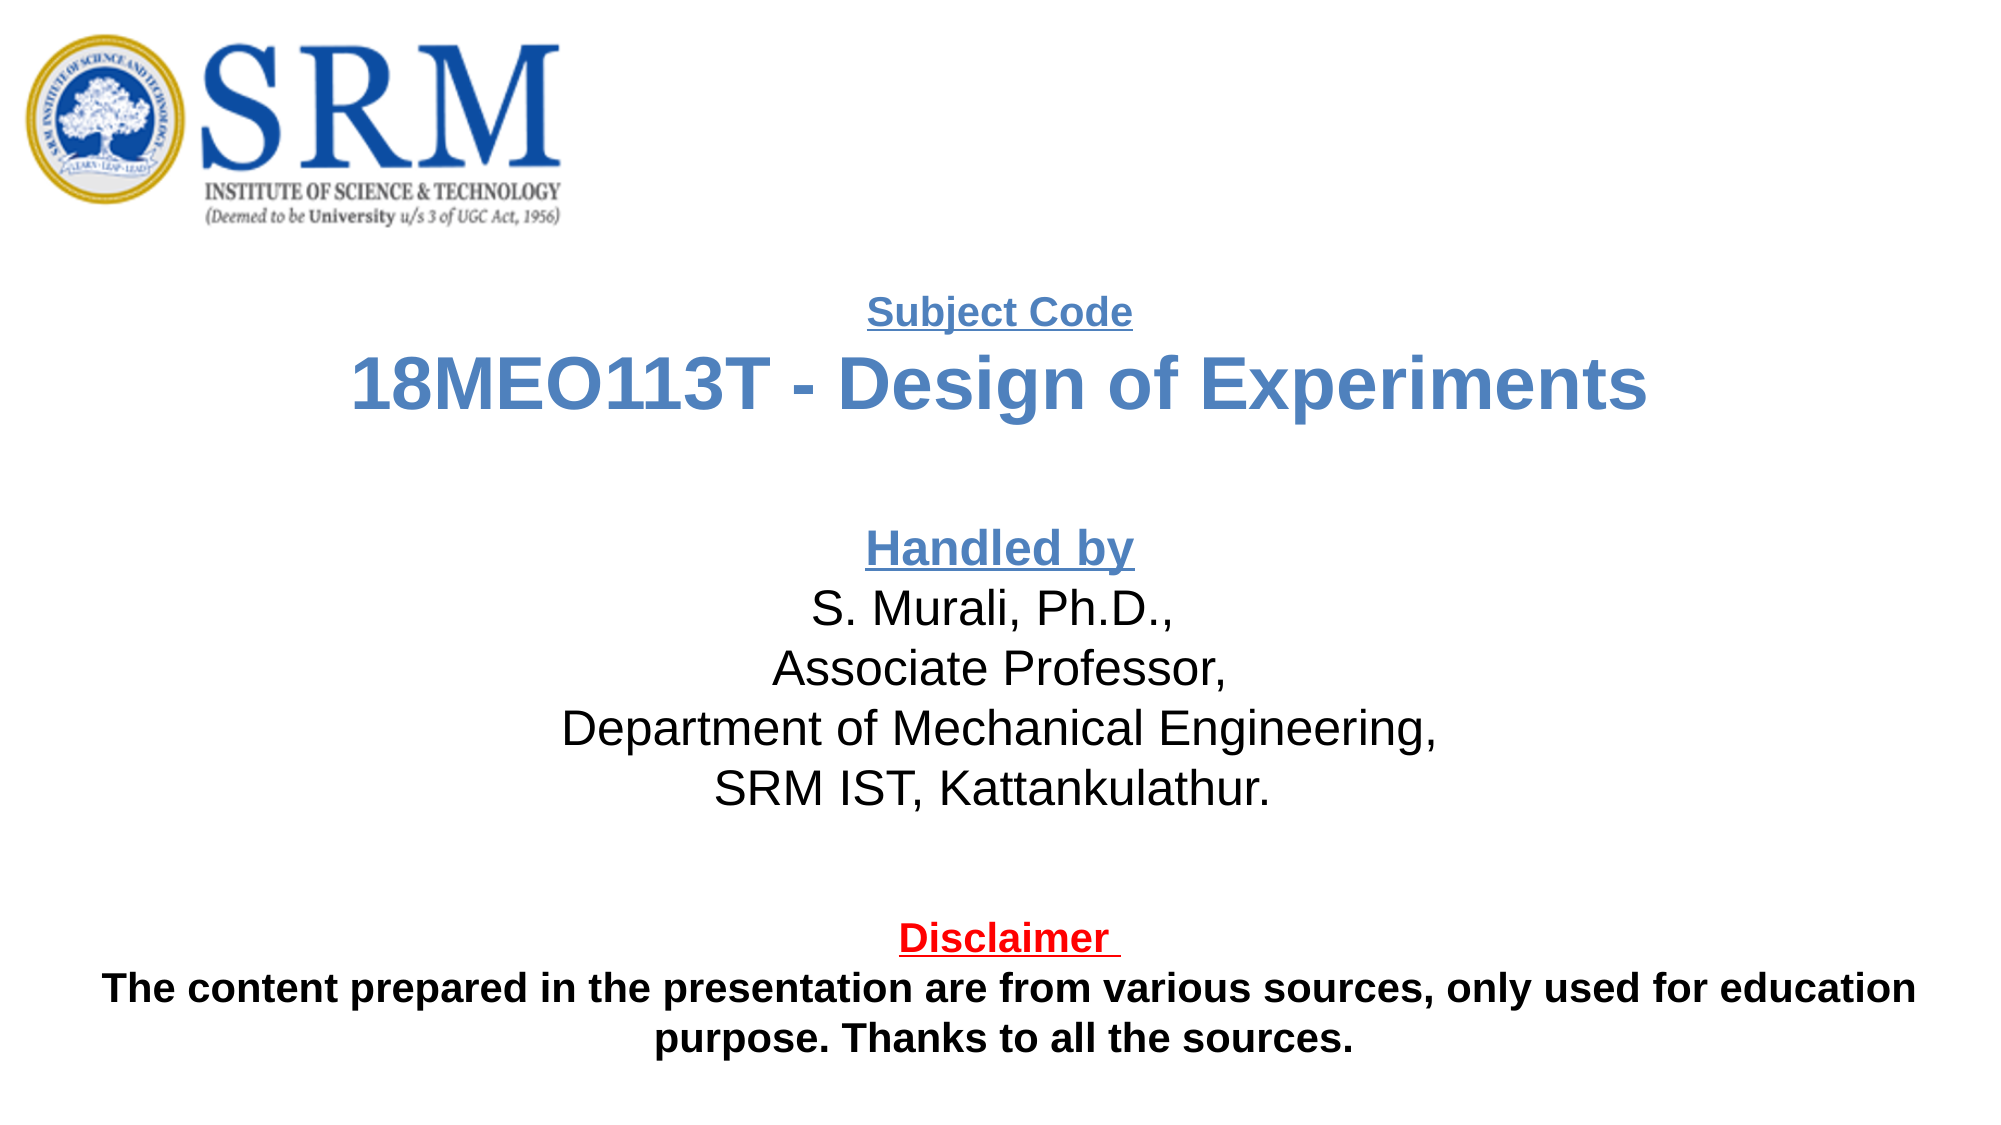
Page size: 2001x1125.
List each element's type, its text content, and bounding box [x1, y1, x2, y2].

text_box Disclaimer The content prepared in the presentation are from various sources, only used for education purpose. Thanks to all the sources. [19, 910, 2000, 1112]
text_box Subject Code 18MEO113T - Design of Experiments [221, 284, 1779, 425]
picture [0, 0, 581, 243]
text_box Handled by S. Murali, Ph.D., Associate Professor, Department of Mechanical Engineering, SRM IST, Kattankulathur. [520, 515, 1480, 816]
